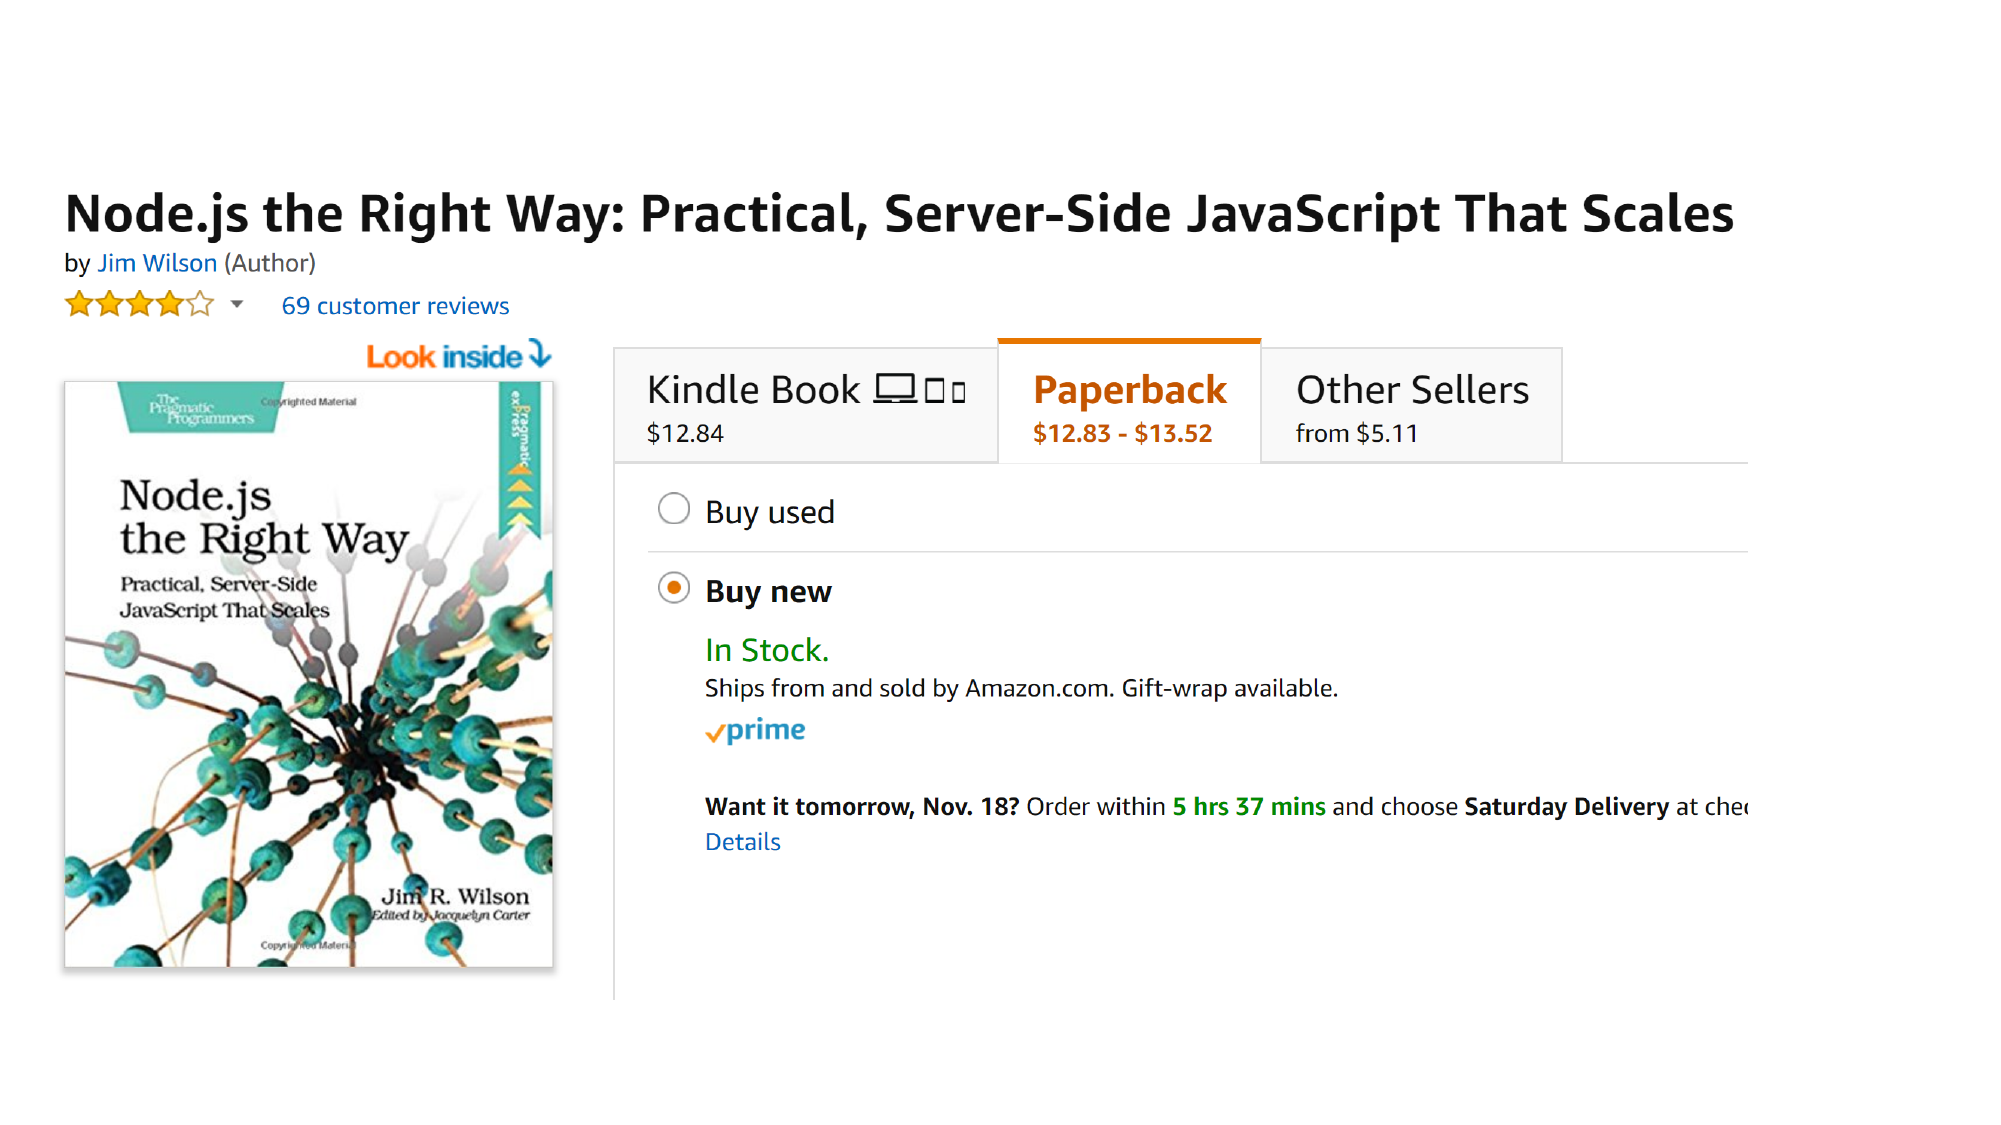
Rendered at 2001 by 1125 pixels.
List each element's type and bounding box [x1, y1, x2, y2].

picture [47, 173, 1748, 1000]
